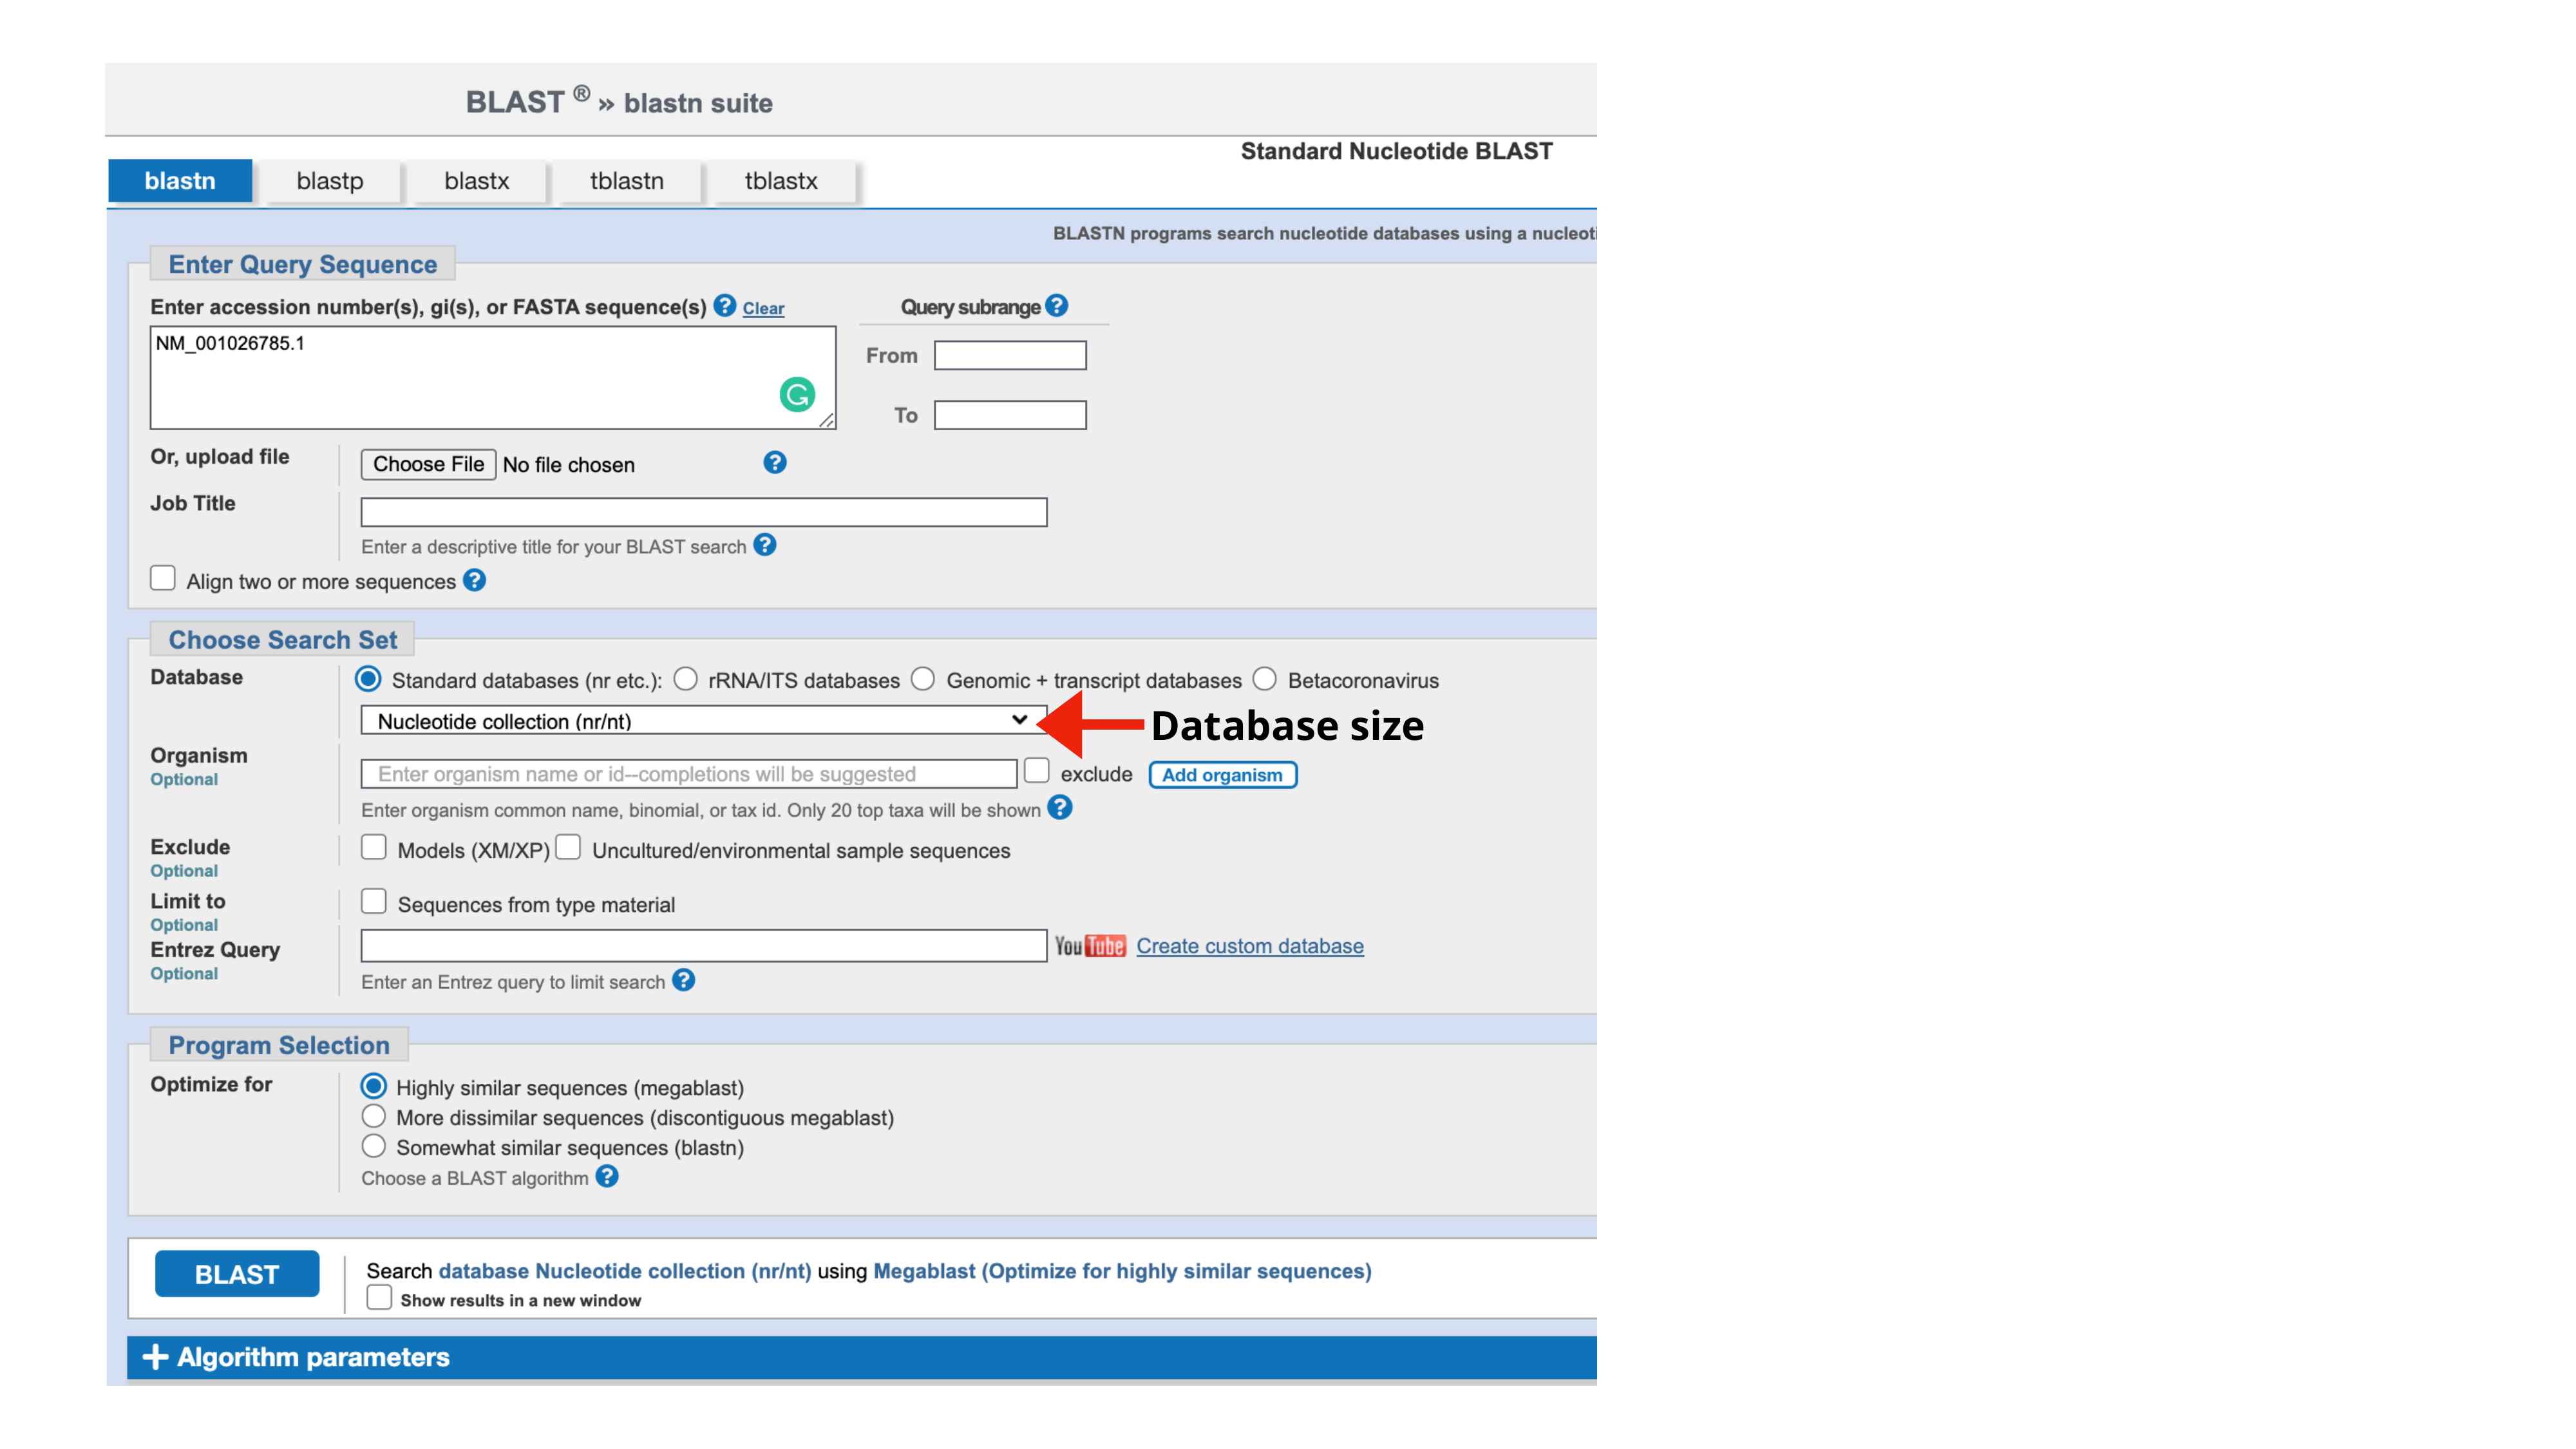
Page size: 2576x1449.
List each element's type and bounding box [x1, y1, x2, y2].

picture [104, 63, 1597, 1386]
